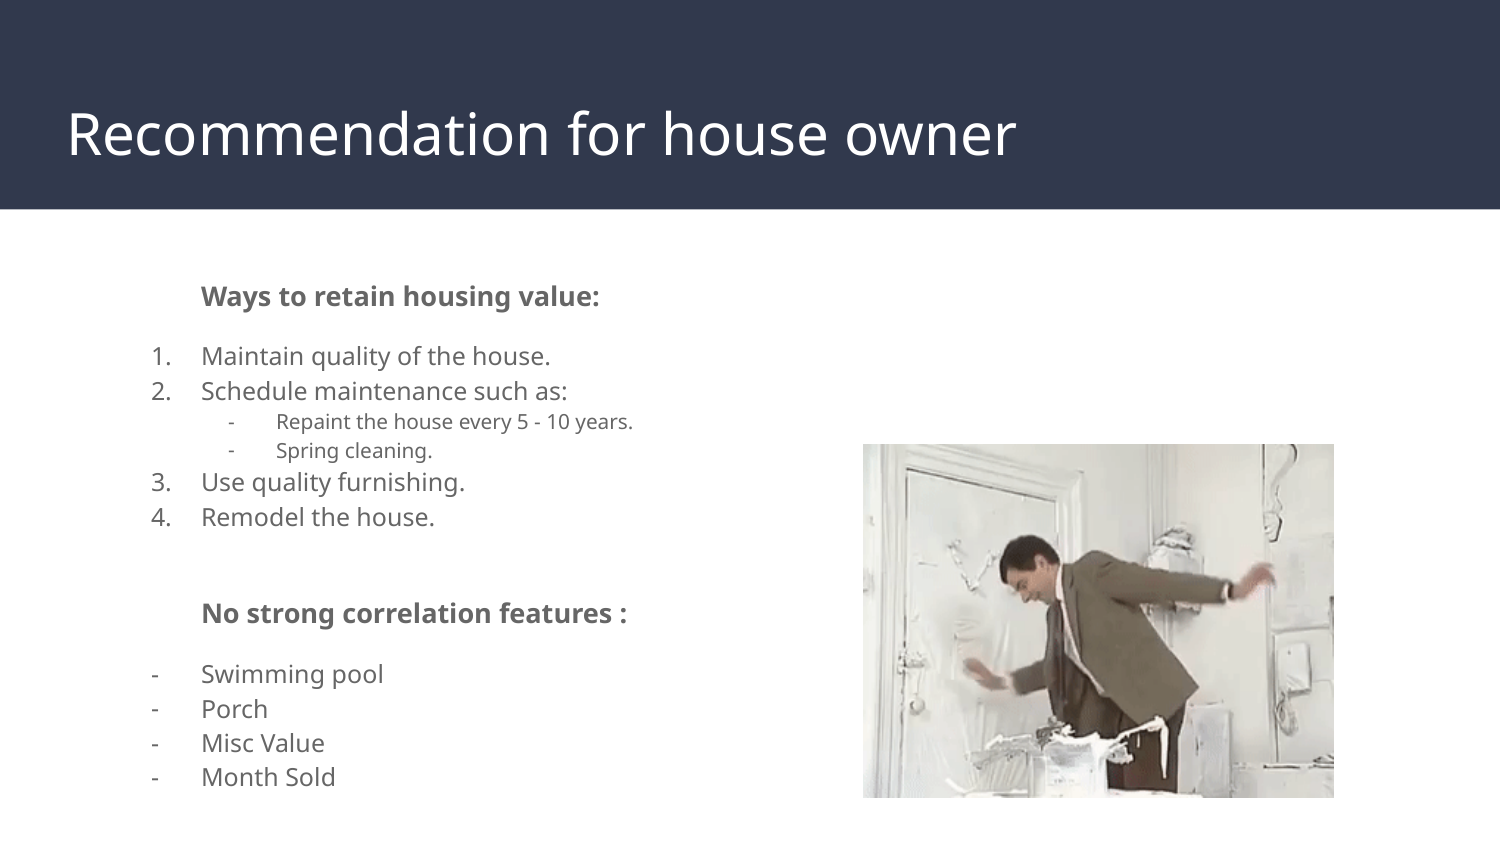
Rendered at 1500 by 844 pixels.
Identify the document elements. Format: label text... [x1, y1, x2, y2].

subtitle No strong correlation features : Swimming pool Porch Misc Value Month Sold [111, 598, 661, 802]
title Recommendation for house owner [51, 82, 1449, 185]
picture [863, 444, 1334, 798]
subtitle Ways to retain housing value: Maintain quality of the house. Schedule maintenance such as: Repaint the house every 5 - 10 years. Spring cleaning. Use quality furnishing. Remodel the house. [111, 259, 829, 598]
